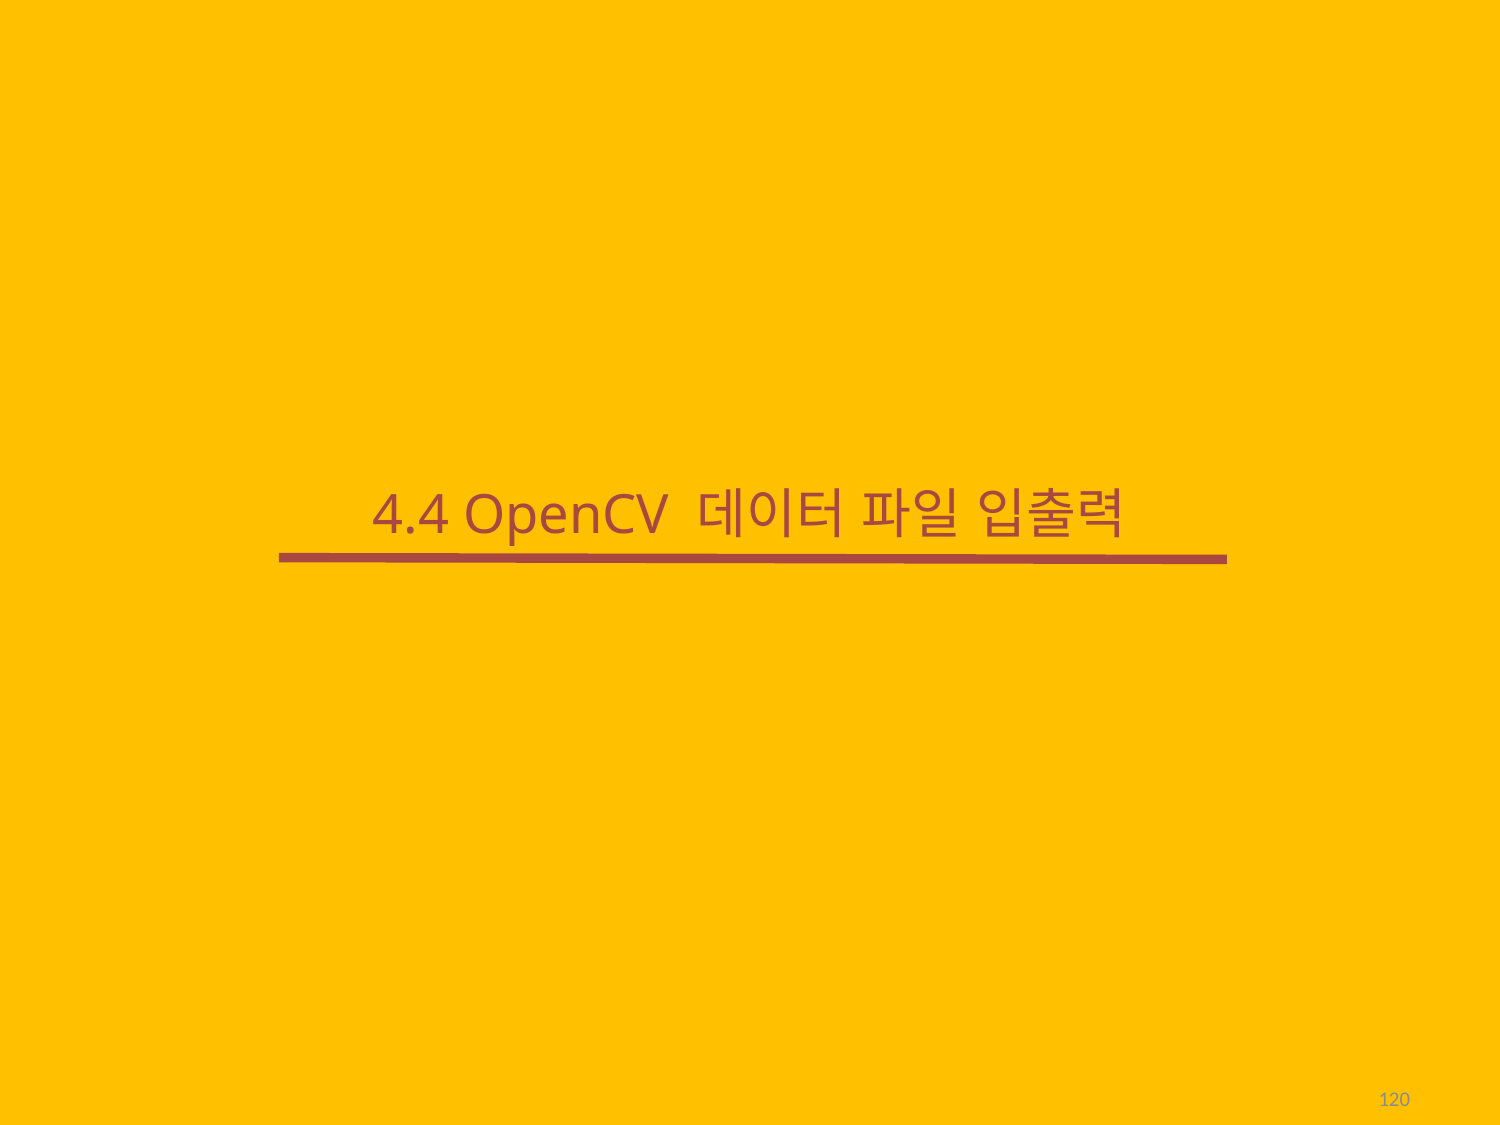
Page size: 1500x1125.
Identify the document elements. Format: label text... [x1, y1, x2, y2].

title 4.4 OpenCV 데이터 파일 입출력 [87, 420, 1413, 553]
slide_number 120 [1074, 1074, 1425, 1123]
